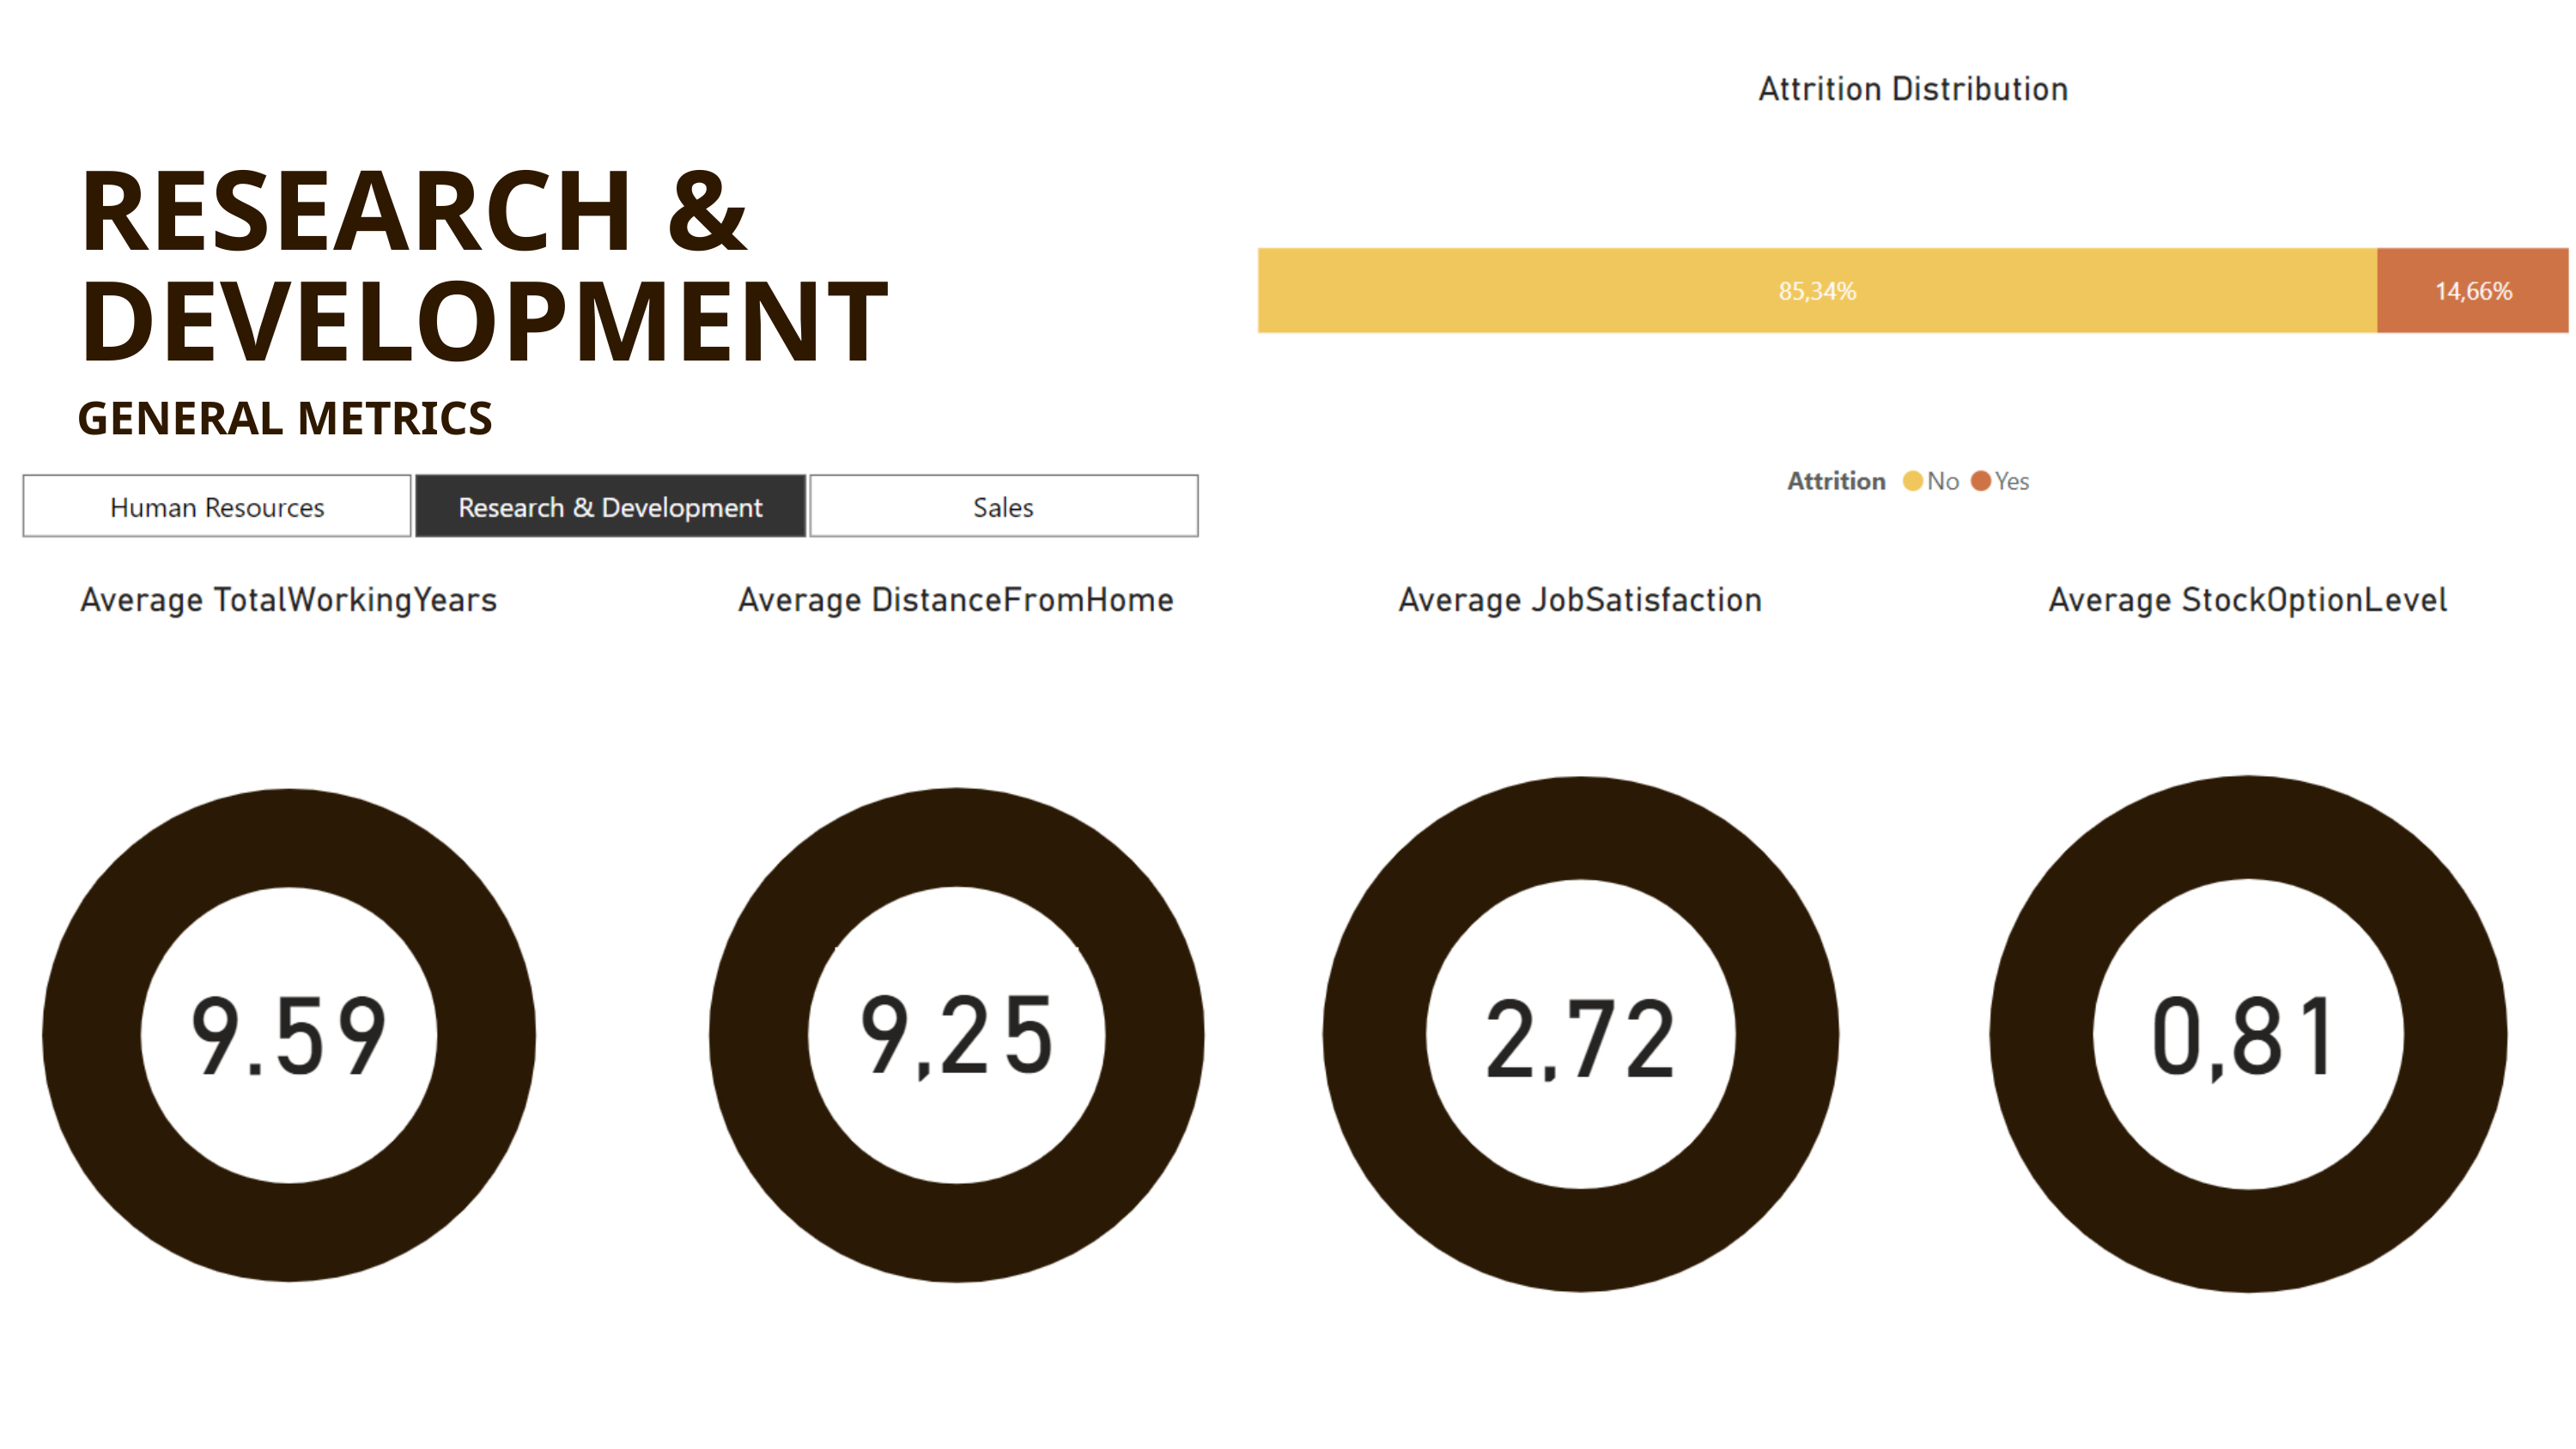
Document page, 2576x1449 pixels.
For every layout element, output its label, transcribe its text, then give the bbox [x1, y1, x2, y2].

text_box [0, 24, 2576, 1425]
text_box GENERAL METRICS [76, 379, 554, 444]
text_box RESEARCH & DEVELOPMENT [76, 161, 1288, 384]
